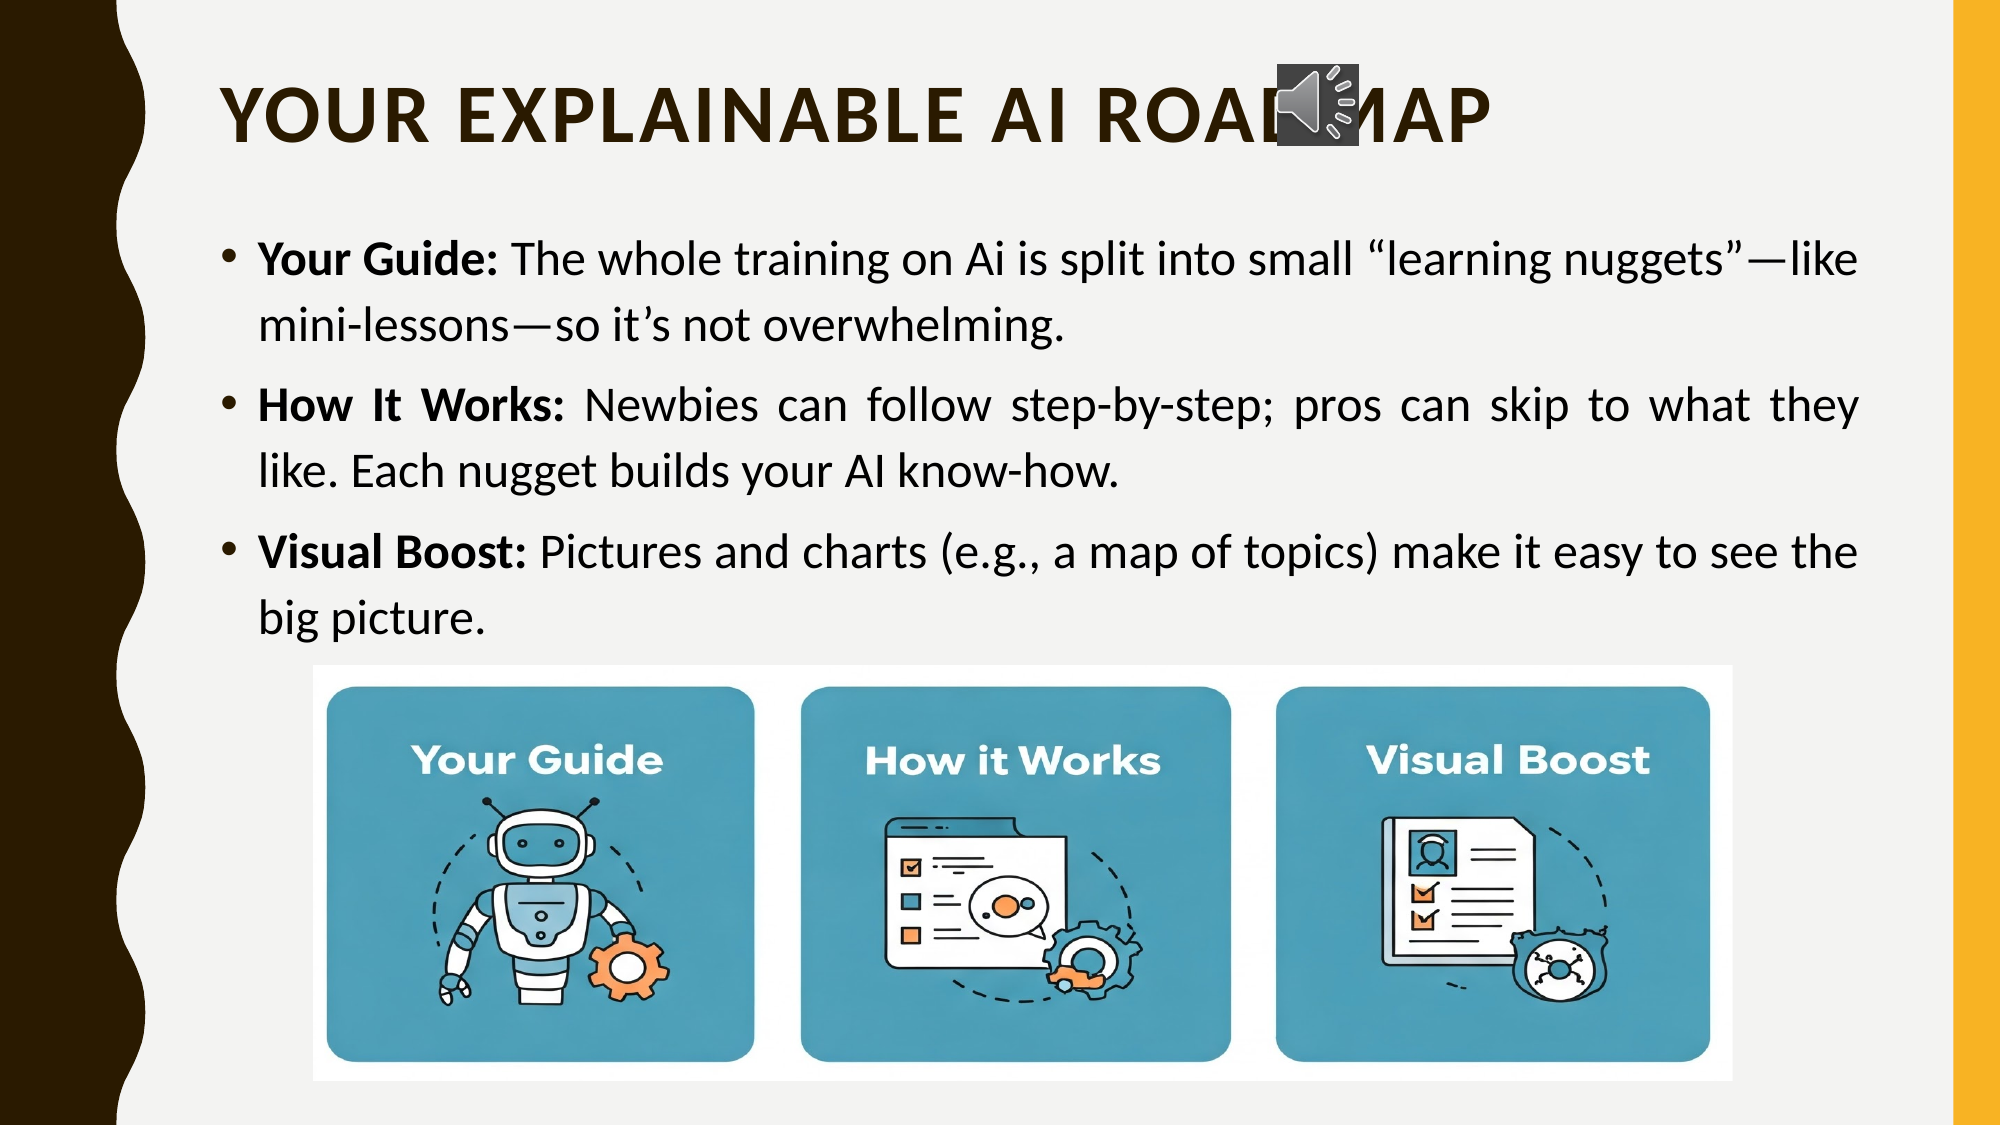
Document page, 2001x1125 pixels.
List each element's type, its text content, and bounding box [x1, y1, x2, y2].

picture [312, 665, 1733, 1081]
title YOUR EXPLAINABLE AI ROADMAP [205, 62, 1875, 211]
picture [1275, 62, 1361, 147]
list Your Guide: The whole training on Ai is split into small “learning nuggets”—like mini-lessons—so it’s not overwhelming. How It Works: Newbies can follow step-by-step; pros can skip to what they like. Each nugget builds your AI know-how. Visual Boost: Pictures and charts (e.g., a map of topics) make it easy to see the big picture. [205, 211, 1875, 802]
